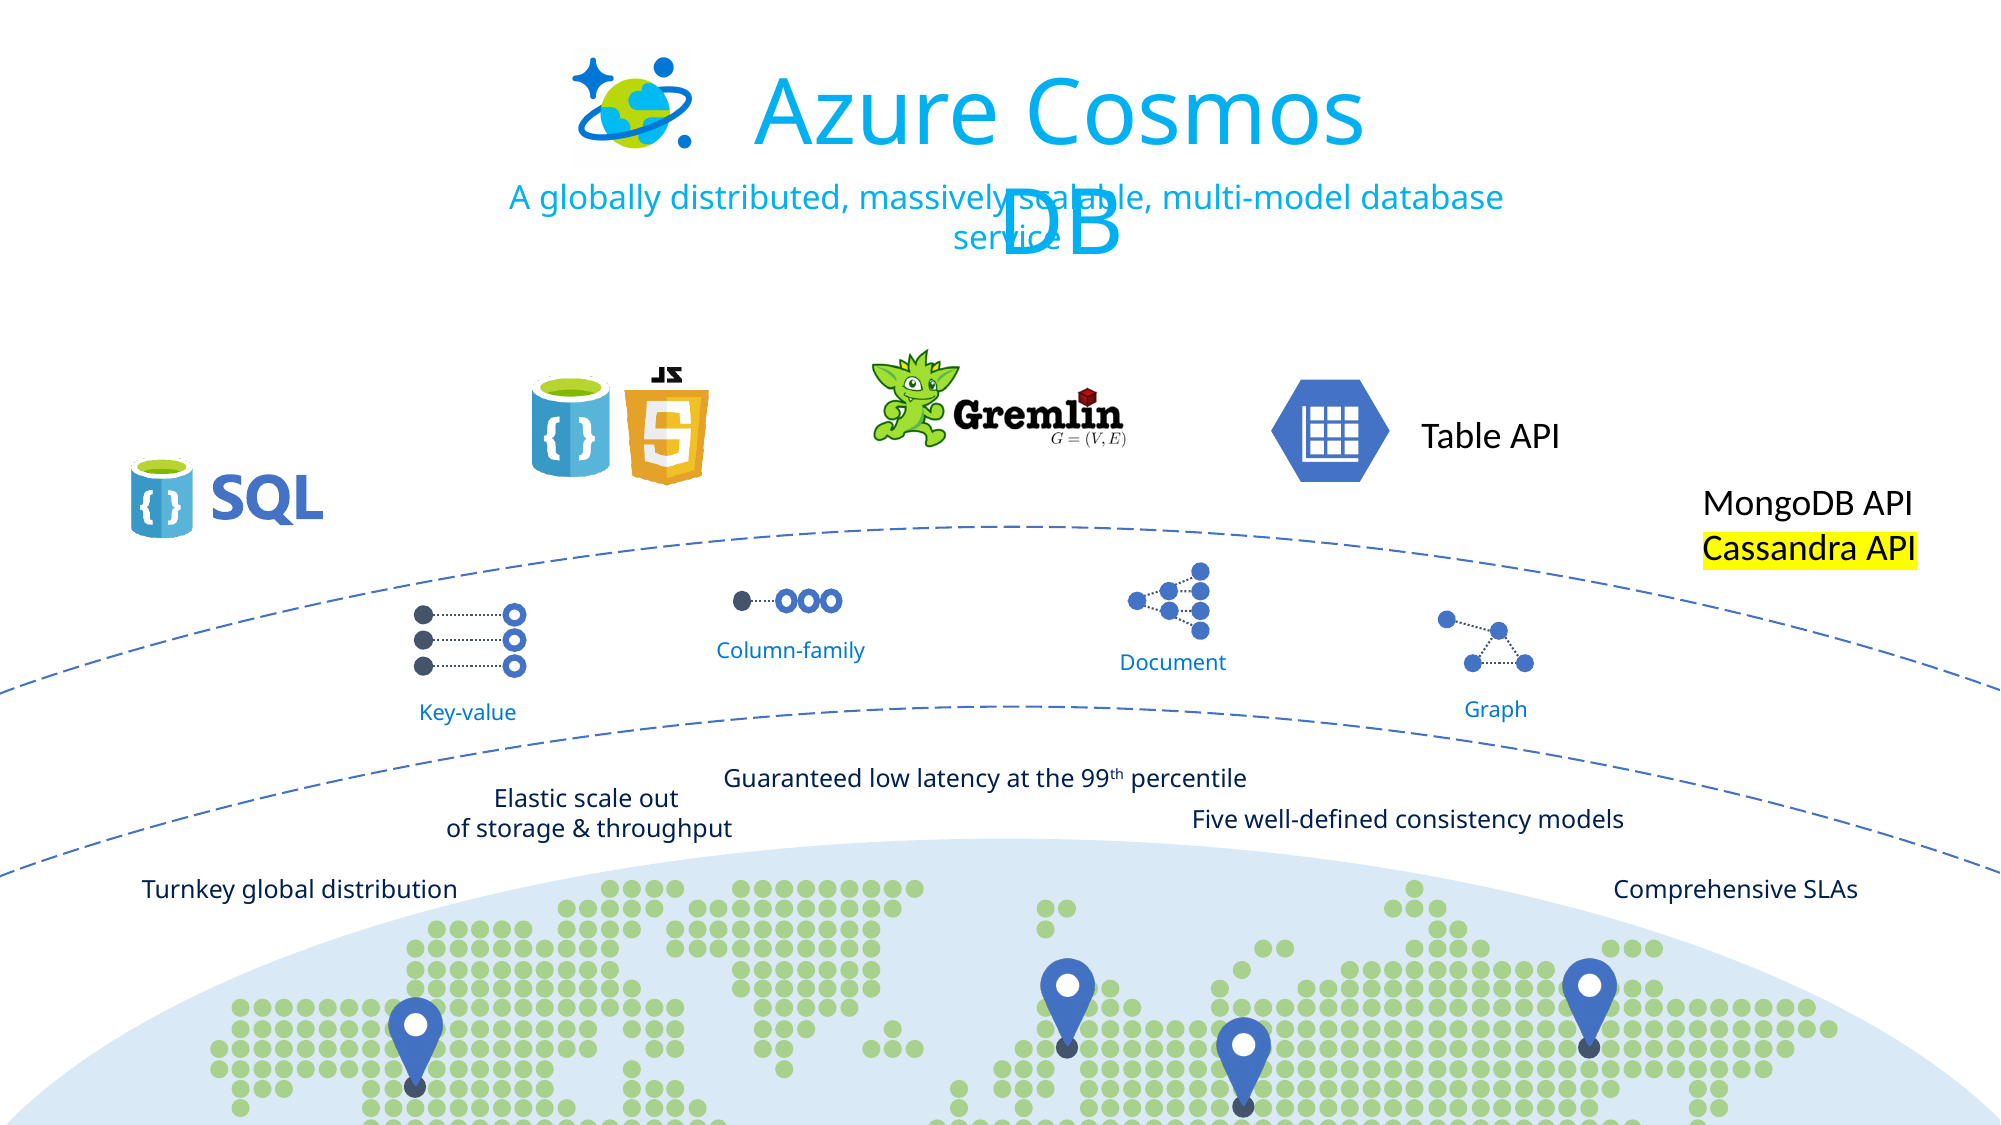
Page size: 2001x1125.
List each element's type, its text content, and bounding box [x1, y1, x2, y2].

text_box [797, 879, 816, 898]
text_box [1515, 960, 1527, 1017]
text_box [535, 960, 554, 1017]
text_box [972, 1119, 989, 1125]
text_box [295, 474, 324, 520]
text_box [1123, 1060, 1142, 1118]
text_box [645, 998, 664, 1017]
text_box [1449, 920, 1468, 958]
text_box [733, 590, 840, 612]
text_box [340, 1060, 353, 1079]
picture [870, 347, 1127, 448]
text_box [622, 1060, 641, 1118]
text_box [1123, 1119, 1141, 1125]
text_box [600, 879, 620, 898]
text_box [1014, 1065, 1033, 1118]
text_box [840, 960, 859, 1017]
text_box [1471, 960, 1490, 1017]
text_box [1644, 1060, 1663, 1079]
text_box [1384, 1060, 1403, 1118]
text_box Table API [1406, 403, 1576, 463]
text_box [1428, 1060, 1447, 1118]
text_box [775, 920, 794, 958]
text_box [493, 1119, 511, 1125]
text_box [578, 899, 598, 918]
text_box [688, 1099, 707, 1118]
text_box [1449, 1119, 1467, 1125]
text_box [492, 1020, 512, 1058]
text_box [797, 920, 816, 958]
text_box [1666, 998, 1685, 1017]
text_box [0, 705, 2000, 878]
text_box [558, 1119, 576, 1125]
text_box [1297, 979, 1316, 1017]
text_box [514, 920, 533, 958]
text_box [622, 1020, 641, 1039]
text_box [1384, 1020, 1403, 1058]
text_box [1652, 979, 1663, 1017]
text_box [1732, 1020, 1751, 1058]
text_box [1710, 1060, 1729, 1118]
text_box [622, 899, 641, 918]
text_box [753, 899, 772, 918]
text_box [1819, 1020, 1838, 1039]
text_box [471, 1119, 489, 1125]
text_box [818, 879, 837, 898]
text_box [1602, 1119, 1620, 1125]
text_box [1449, 1020, 1468, 1058]
text_box [1754, 1020, 1773, 1058]
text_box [353, 979, 478, 1104]
text_box [1732, 1060, 1751, 1079]
text_box [1580, 1065, 1599, 1118]
text_box [622, 920, 641, 939]
text_box [862, 879, 881, 898]
text_box [1537, 1119, 1555, 1125]
text_box [797, 960, 816, 1017]
text_box [514, 960, 533, 1017]
text_box [406, 960, 425, 979]
text_box [1449, 1060, 1468, 1118]
text_box [1428, 960, 1447, 1017]
text_box [1515, 1020, 1527, 1058]
text_box [1754, 998, 1773, 1017]
text_box MongoDB API Cassandra API [1688, 470, 1932, 576]
text_box [1428, 899, 1447, 918]
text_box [1437, 610, 1534, 673]
text_box [1776, 1020, 1795, 1058]
text_box [406, 1104, 425, 1118]
text_box [514, 1060, 533, 1118]
picture [84, 456, 239, 538]
text_box [1362, 1060, 1381, 1118]
text_box [1428, 1020, 1447, 1058]
text_box [666, 1020, 685, 1058]
text_box [1036, 1065, 1055, 1099]
text_box [753, 1020, 772, 1058]
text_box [572, 45, 1428, 172]
text_box [407, 1119, 424, 1125]
text_box [1471, 939, 1490, 958]
text_box [1340, 1060, 1359, 1118]
text_box [1145, 1119, 1163, 1125]
text_box A globally distributed, massively scalable, multi-model database service [443, 161, 1556, 257]
text_box [950, 1119, 968, 1125]
text_box [384, 1104, 403, 1118]
text_box [210, 1039, 229, 1058]
text_box [753, 879, 772, 898]
text_box [1624, 1119, 1641, 1125]
text_box [536, 1119, 554, 1125]
text_box [600, 920, 620, 958]
text_box [1558, 1065, 1577, 1118]
text_box [883, 899, 902, 918]
text_box [645, 879, 664, 898]
text_box [253, 1060, 272, 1099]
text_box [1493, 1119, 1511, 1125]
text_box [0, 525, 2000, 695]
text_box [340, 1020, 353, 1058]
text_box [840, 899, 859, 918]
text_box [1015, 1119, 1033, 1125]
text_box [1306, 1060, 1316, 1118]
text_box [1776, 998, 1795, 1017]
text_box [1493, 1060, 1512, 1118]
text_box [557, 960, 576, 1017]
text_box [449, 1104, 468, 1118]
text_box [645, 899, 664, 918]
text_box [775, 899, 794, 918]
text_box [688, 899, 707, 918]
text_box [274, 998, 293, 1017]
text_box [862, 960, 881, 998]
text_box [775, 1020, 794, 1058]
text_box [318, 1060, 337, 1079]
text_box [231, 1060, 250, 1118]
text_box [1651, 939, 1663, 958]
text_box [775, 1060, 794, 1079]
text_box [1037, 1119, 1054, 1125]
text_box [557, 1020, 576, 1058]
text_box [949, 1079, 969, 1118]
text_box [557, 899, 576, 918]
text_box [1689, 1119, 1707, 1125]
text_box [1754, 1060, 1773, 1079]
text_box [1127, 562, 1210, 640]
text_box [862, 899, 881, 918]
text_box [449, 920, 468, 958]
text_box [1405, 960, 1424, 1017]
text_box [1319, 979, 1338, 1017]
text_box [622, 879, 641, 898]
text_box [1384, 960, 1403, 1017]
text_box Graph [1464, 692, 1543, 730]
text_box [1101, 1119, 1119, 1125]
text_box [1319, 1020, 1338, 1058]
text_box [535, 1060, 554, 1118]
text_box [492, 1060, 512, 1118]
text_box [1666, 1060, 1685, 1079]
text_box [449, 960, 468, 979]
text_box [709, 899, 728, 918]
text_box [557, 920, 576, 958]
text_box [1080, 1119, 1098, 1125]
text_box [905, 1039, 924, 1058]
text_box [818, 920, 837, 958]
text_box [579, 1119, 597, 1125]
text_box [1449, 960, 1468, 1017]
text_box [318, 1020, 337, 1058]
text_box [645, 1020, 664, 1058]
text_box [406, 939, 425, 958]
text_box [385, 1119, 402, 1125]
text_box [1232, 960, 1251, 980]
text_box [993, 1060, 1012, 1099]
text_box [535, 1020, 554, 1058]
text_box [666, 920, 685, 958]
text_box [645, 1119, 663, 1125]
text_box [274, 1060, 293, 1099]
text_box [600, 960, 620, 1017]
text_box [515, 1119, 532, 1125]
text_box [253, 1020, 272, 1058]
text_box [1058, 1119, 1076, 1125]
text_box [557, 1099, 576, 1118]
text_box [666, 1079, 685, 1118]
text_box [689, 1119, 706, 1125]
text_box [1319, 1060, 1338, 1118]
text_box [1079, 1065, 1098, 1118]
text_box [210, 1060, 229, 1079]
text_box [1527, 940, 1652, 1065]
text_box [1363, 1119, 1381, 1125]
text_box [1181, 999, 1306, 1124]
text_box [1005, 940, 1130, 1065]
text_box [471, 960, 490, 1017]
text_box [840, 920, 859, 958]
text_box [1384, 899, 1403, 918]
text_box [775, 879, 794, 898]
text_box [1429, 1119, 1446, 1125]
text_box [578, 960, 598, 1017]
text_box [710, 1119, 727, 1125]
text_box [797, 1020, 816, 1039]
text_box [4, 874, 2000, 1125]
text_box [1101, 1065, 1120, 1118]
text_box [1471, 1060, 1490, 1118]
text_box [818, 960, 837, 1017]
text_box [1036, 920, 1055, 939]
text_box [1384, 1119, 1402, 1125]
text_box [1341, 1119, 1359, 1125]
text_box [1405, 1060, 1424, 1118]
text_box [492, 920, 512, 958]
text_box [231, 998, 250, 1017]
text_box [862, 1039, 881, 1058]
text_box [296, 1020, 315, 1058]
text_box [1428, 920, 1447, 958]
text_box [1623, 1065, 1642, 1079]
text_box [753, 960, 772, 1017]
text_box [818, 899, 837, 918]
text_box [1688, 1060, 1707, 1118]
text_box [471, 1060, 490, 1118]
text_box [1405, 899, 1424, 918]
text_box [1306, 1020, 1316, 1058]
text_box [427, 1104, 446, 1118]
text_box [731, 879, 751, 898]
text_box [1472, 1119, 1490, 1125]
text_box [905, 879, 924, 898]
text_box [1405, 1020, 1424, 1058]
text_box [1130, 1020, 1142, 1058]
text_box [1515, 1119, 1533, 1125]
text_box [1340, 960, 1359, 1017]
text_box [645, 1079, 664, 1118]
text_box [428, 1119, 446, 1125]
text_box [1652, 1020, 1663, 1058]
text_box [1057, 899, 1077, 918]
text_box [427, 960, 446, 979]
text_box [1166, 1060, 1181, 1118]
text_box [1688, 1020, 1707, 1058]
text_box [1276, 939, 1295, 958]
text_box Comprehensive SLAs [1598, 874, 1874, 911]
text_box [578, 1020, 598, 1058]
text_box [1471, 1020, 1490, 1058]
text_box [797, 899, 816, 918]
text_box [1269, 378, 1391, 483]
text_box [840, 879, 859, 898]
text_box [601, 1119, 619, 1125]
text_box [731, 920, 751, 958]
text_box [1036, 899, 1055, 918]
text_box [296, 1060, 315, 1079]
text_box [1580, 1119, 1598, 1125]
text_box [231, 1020, 250, 1058]
text_box [993, 1119, 1011, 1125]
text_box [709, 920, 728, 958]
text_box [1732, 998, 1751, 1017]
text_box [1710, 1020, 1729, 1058]
text_box [883, 1020, 902, 1058]
text_box [274, 1020, 293, 1058]
text_box [450, 1119, 468, 1125]
text_box [478, 1020, 490, 1058]
text_box [775, 960, 794, 1017]
text_box [1666, 1020, 1685, 1058]
text_box [427, 920, 446, 958]
text_box [1130, 998, 1142, 1017]
text_box [1320, 1119, 1337, 1125]
text_box [666, 998, 685, 1017]
text_box [1493, 960, 1512, 1017]
text_box [253, 998, 272, 1017]
text_box [296, 998, 315, 1017]
text_box [928, 1119, 946, 1125]
text_box [731, 899, 751, 918]
text_box [1797, 998, 1816, 1017]
text_box [1601, 1065, 1620, 1099]
text_box [731, 960, 751, 998]
text_box [1515, 1060, 1534, 1118]
text_box [514, 1020, 533, 1058]
text_box [361, 1104, 381, 1118]
text_box [1688, 998, 1707, 1017]
text_box [622, 979, 641, 1017]
text_box [471, 920, 490, 958]
text_box [318, 998, 337, 1017]
text_box [1536, 1065, 1556, 1118]
text_box [1167, 1119, 1184, 1125]
text_box [688, 920, 707, 958]
text_box [1797, 1020, 1816, 1039]
text_box [862, 920, 881, 958]
text_box [1362, 1020, 1381, 1058]
text_box [1145, 1060, 1164, 1118]
text_box [492, 960, 512, 1017]
text_box [600, 899, 620, 918]
text_box [340, 998, 353, 1017]
text_box [239, 473, 297, 527]
text_box [883, 879, 902, 898]
text_box [1145, 1020, 1164, 1058]
text_box Turnkey global distribution [127, 876, 474, 911]
text_box [666, 879, 685, 898]
text_box [1493, 1020, 1512, 1058]
text_box [535, 939, 554, 958]
text_box [1210, 979, 1229, 999]
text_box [472, 361, 713, 488]
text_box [413, 605, 538, 711]
text_box [1166, 1020, 1181, 1058]
text_box [1298, 1119, 1315, 1125]
text_box [1405, 879, 1424, 898]
text_box [362, 1119, 380, 1125]
text_box [1405, 939, 1424, 958]
text_box [1406, 1119, 1423, 1125]
text_box [666, 1119, 684, 1125]
text_box [578, 920, 598, 958]
text_box [1254, 939, 1273, 958]
text_box [1340, 1020, 1359, 1058]
text_box [623, 1119, 641, 1125]
text_box [1710, 998, 1729, 1017]
text_box [1558, 1119, 1576, 1125]
text_box [1362, 960, 1381, 1017]
text_box [753, 920, 772, 958]
